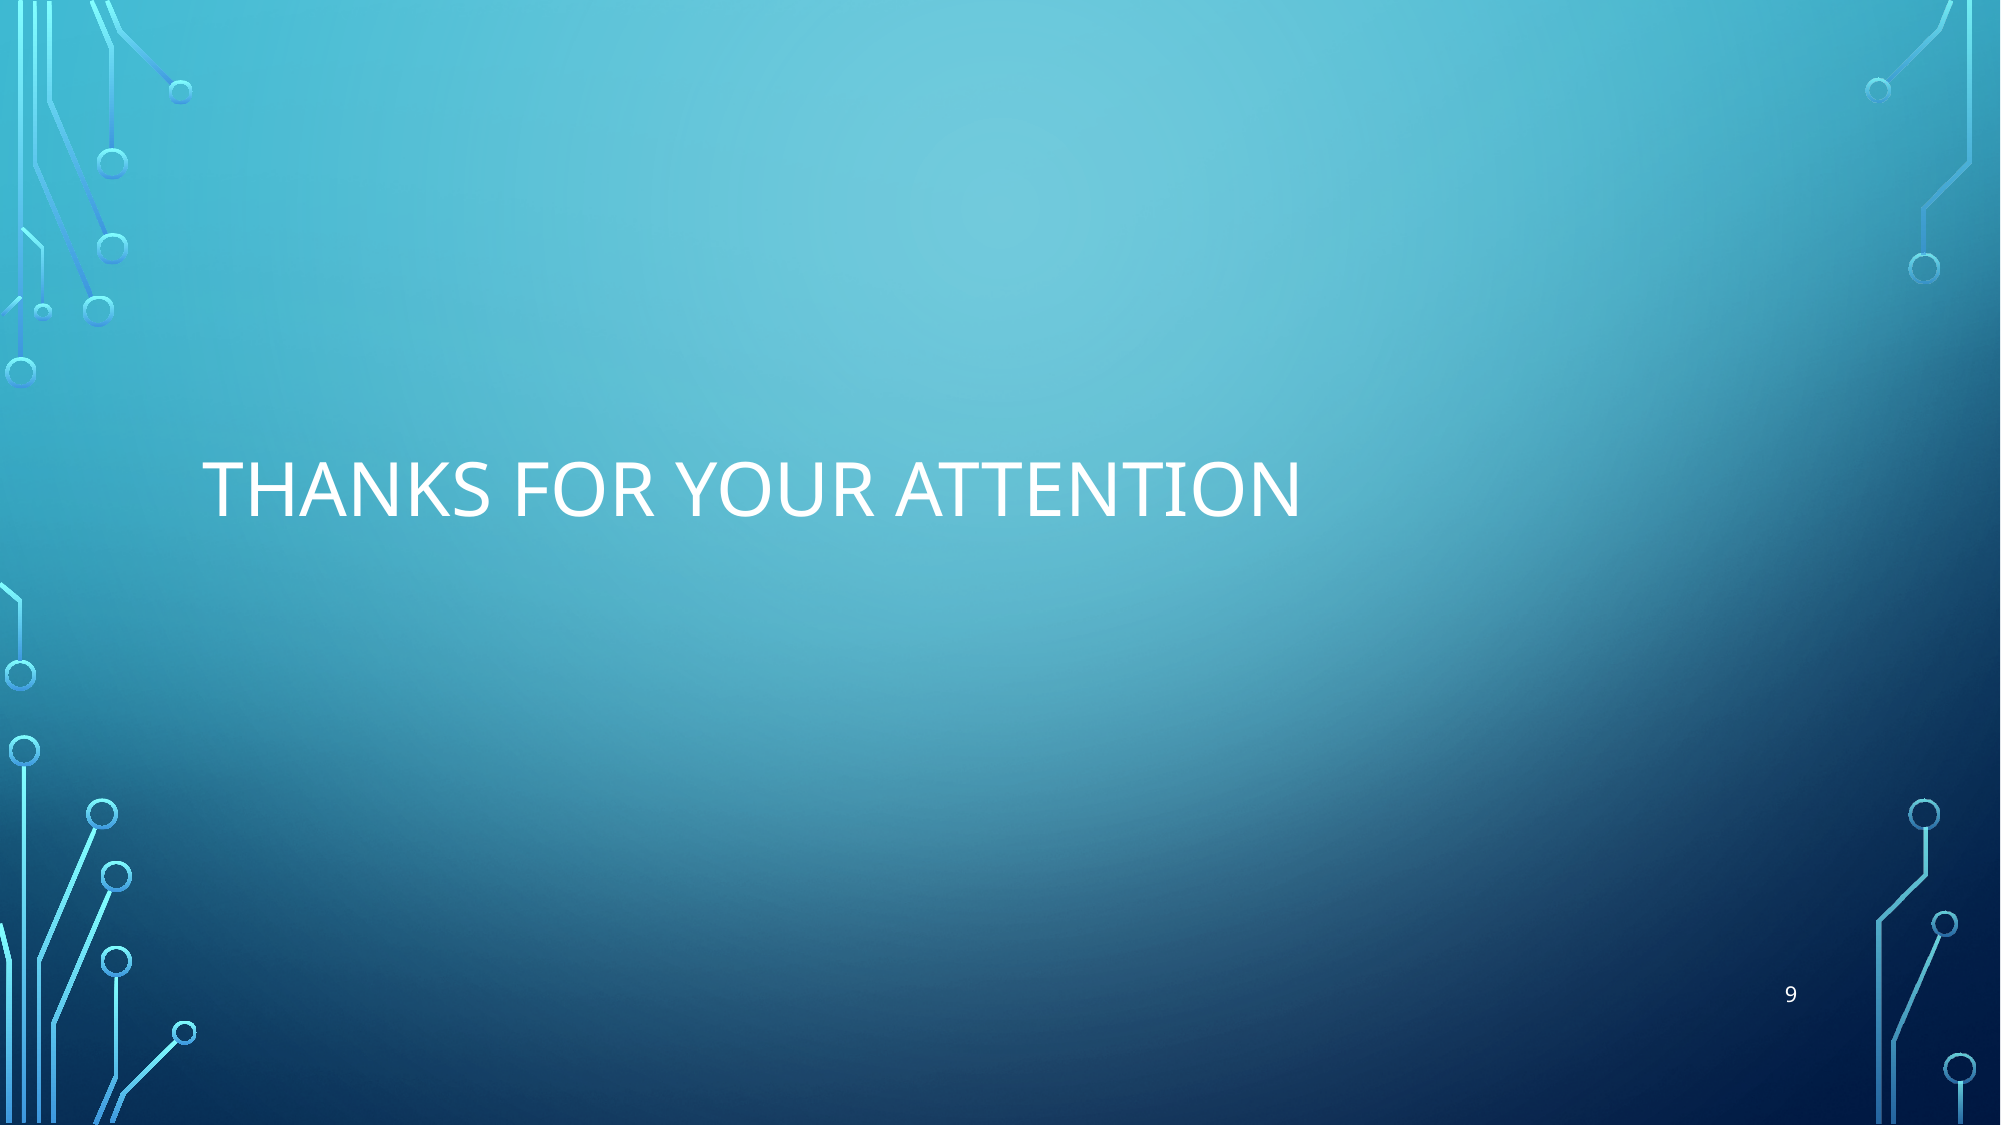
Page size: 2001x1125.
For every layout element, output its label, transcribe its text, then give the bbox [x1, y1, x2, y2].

slide_number 9 [1685, 965, 1813, 1025]
title Thanks for your attention [187, 371, 1813, 614]
